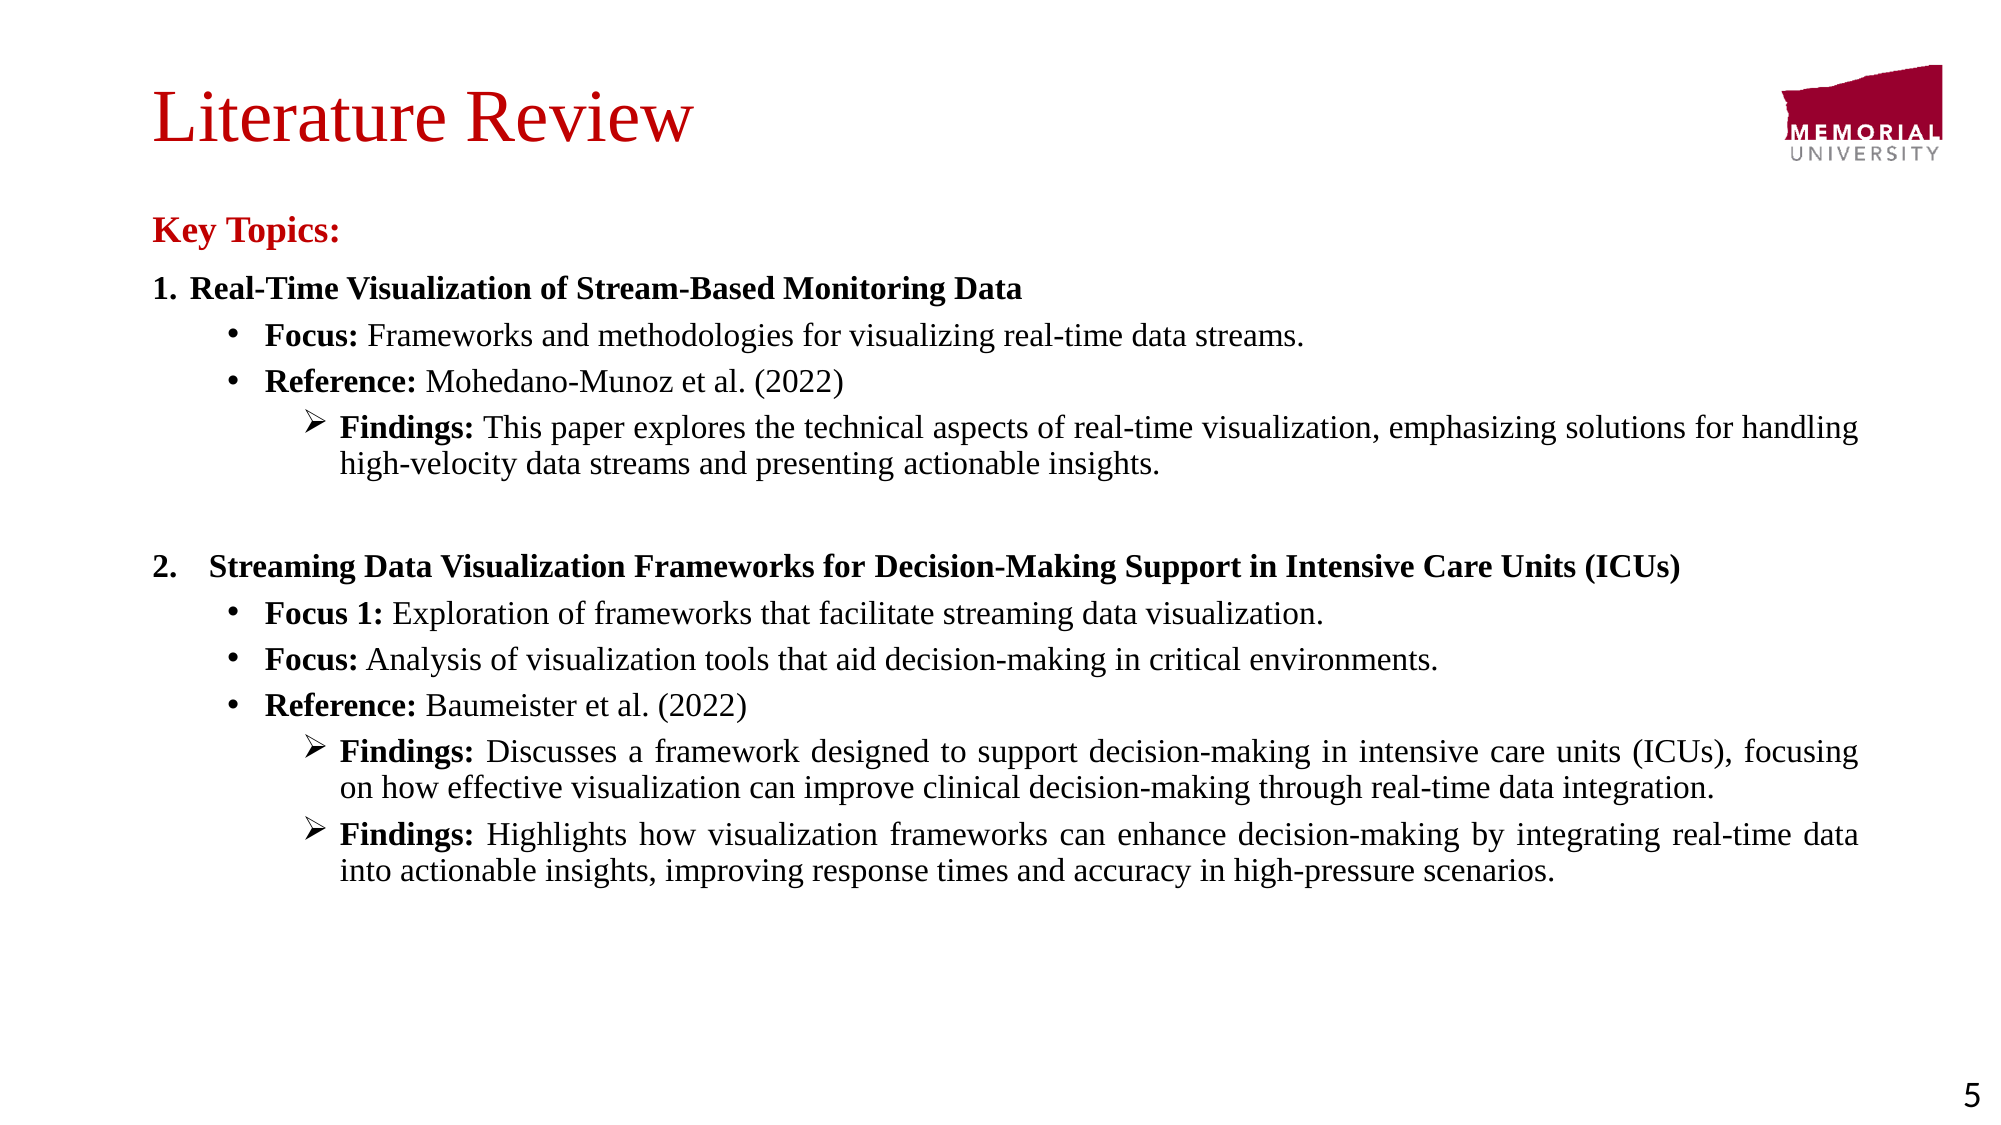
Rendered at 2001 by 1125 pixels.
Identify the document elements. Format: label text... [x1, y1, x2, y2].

picture [1777, 62, 1948, 161]
list Key Topics: Real-Time Visualization of Stream-Based Monitoring Data Focus: Frameworks and methodologies for visualizing real-time data streams. Reference: Mohedano-Munoz et al. (2022) Findings: This paper explores the technical aspects of real-time visualization, emphasizing solutions for handling high-velocity data streams and presenting actionable insights. Streaming Data Visualization Frameworks for Decision-Making Support in Intensive Care Units (ICUs) Focus 1: Exploration of frameworks that facilitate streaming data visualization. Focus: Analysis of visualization tools that aid decision-making in critical environments. Reference: Baumeister et al. (2022) Findings: Discusses a framework designed to support decision-making in intensive care units (ICUs), focusing on how effective visualization can improve clinical decision-making through real-time data integration. Findings: Highlights how visualization frameworks can enhance decision-making by integrating real-time data into actionable insights, improving response times and accuracy in high-pressure scenarios. [137, 202, 1877, 1066]
title Literature Review [137, 59, 1863, 175]
text_box 5 [1948, 1062, 1997, 1123]
